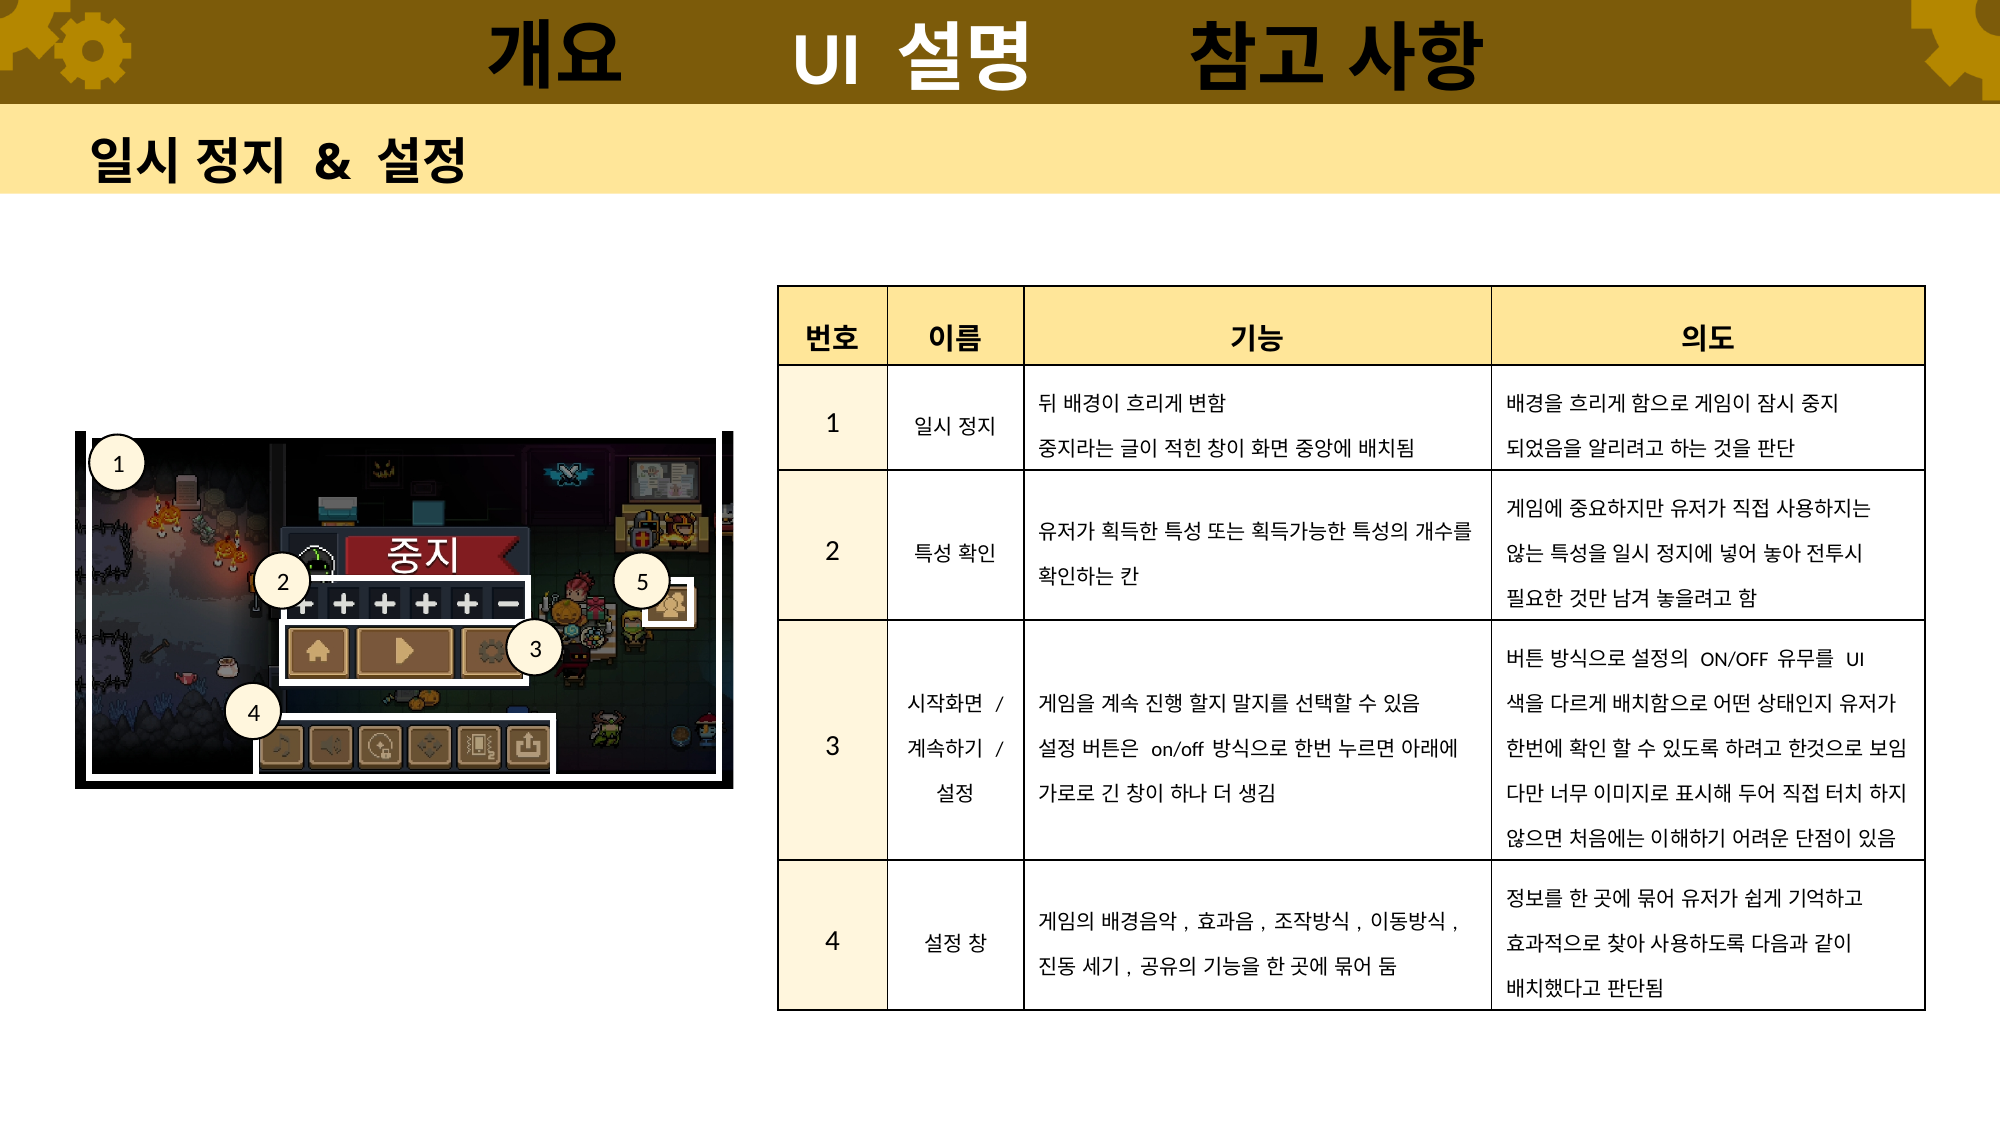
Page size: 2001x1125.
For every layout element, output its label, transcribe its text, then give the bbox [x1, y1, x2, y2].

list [74, 431, 734, 789]
table_cell 정보를 한 곳에 묶어 유저가 쉽게 기억하고 효과적으로 찾아 사용하도록 다음과 같이 배치했다고 판단됨 [1492, 861, 1924, 1009]
table_cell 3 [779, 621, 887, 859]
title 일시 정지 & 설정 [75, 105, 1800, 184]
table_cell 2 [779, 471, 887, 619]
table_header 의도 [1492, 287, 1924, 364]
table_cell 설정 창 [888, 861, 1023, 1009]
table_cell 일시 정지 [888, 366, 1023, 469]
table_header 번호 [779, 287, 887, 364]
table_cell 배경을 흐리게 함으로 게임이 잠시 중지 되었음을 알리려고 하는 것을 판단 [1492, 366, 1924, 469]
table_cell 게임을 계속 진행 할지 말지를 선택할 수 있음 설정 버튼은 on/off 방식으로 한번 누르면 아래에 가로로 긴 창이 하나 더 생김 [1025, 621, 1491, 859]
table_cell 버튼 방식으로 설정의 ON/OFF 유무를 UI 색을 다르게 배치함으로 어떤 상태인지 유저가 한번에 확인 할 수 있도록 하려고 한것으로 보임 다만 너무 이미지로 표시해 두어 직접 터치 하지 않으면 처음에는 이해하기 어려운 단점이 있음 [1492, 621, 1924, 859]
table_cell 특성 확인 [888, 471, 1023, 619]
table_header 기능 [1025, 287, 1491, 364]
table_cell 게임의 배경음악, 효과음, 조작방식, 이동방식, 진동 세기, 공유의 기능을 한 곳에 묶어 둠 [1025, 861, 1491, 1009]
table_cell 4 [779, 861, 887, 1009]
table_cell 게임에 중요하지만 유저가 직접 사용하지는 않는 특성을 일시 정지에 넣어 놓아 전투시 필요한 것만 남겨 놓을려고 함 [1492, 471, 1924, 619]
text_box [416, 0, 1541, 109]
table_cell 유저가 획득한 특성 또는 획득가능한 특성의 개수를 확인하는 칸 [1025, 471, 1491, 619]
table_cell 시작화면 / 계속하기 / 설정 [888, 621, 1023, 859]
table_cell 뒤 배경이 흐리게 변함 중지라는 글이 적힌 창이 화면 중앙에 배치됨 [1025, 366, 1491, 469]
table_header 이름 [888, 287, 1023, 364]
table_cell 1 [779, 366, 887, 469]
